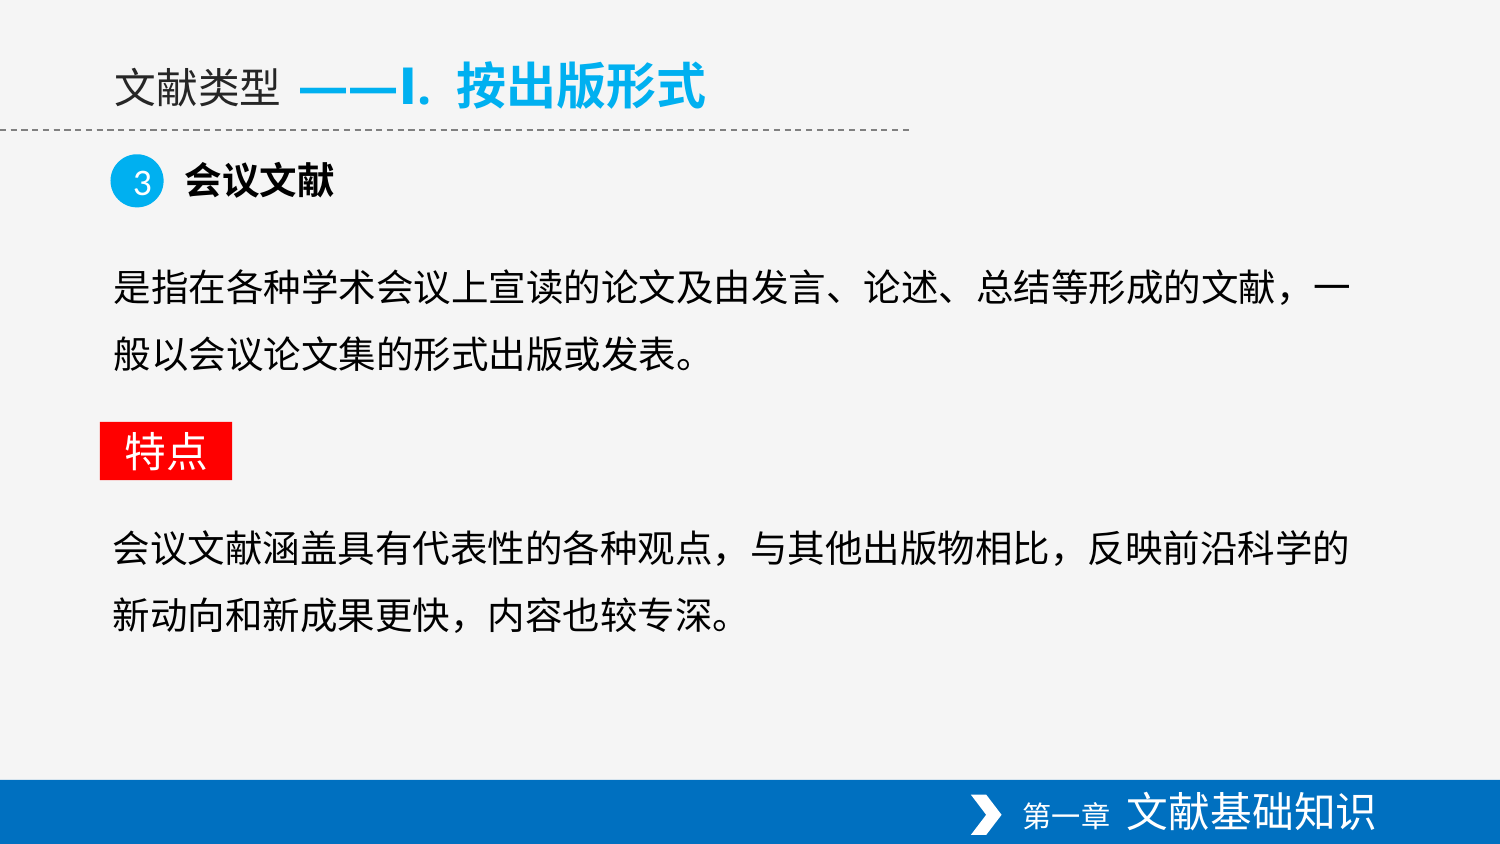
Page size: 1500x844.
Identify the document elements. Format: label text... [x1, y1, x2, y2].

text_box ——Ⅰ. 按出版形式 [283, 47, 964, 122]
text_box 会议文献涵盖具有代表性的各种观点，与其他出版物相比，反映前沿科学的新动向和新成果更快，内容也较专深。 [99, 495, 1393, 644]
text_box 文献类型 [99, 54, 283, 120]
text_box 3 [108, 152, 166, 210]
text_box 特点 [98, 420, 234, 482]
text_box 是指在各种学术会议上宣读的论文及由发言、论述、总结等形成的文献，一般以会议论文集的形式出版或发表。 [100, 234, 1393, 383]
text_box 会议文献 [169, 149, 400, 210]
